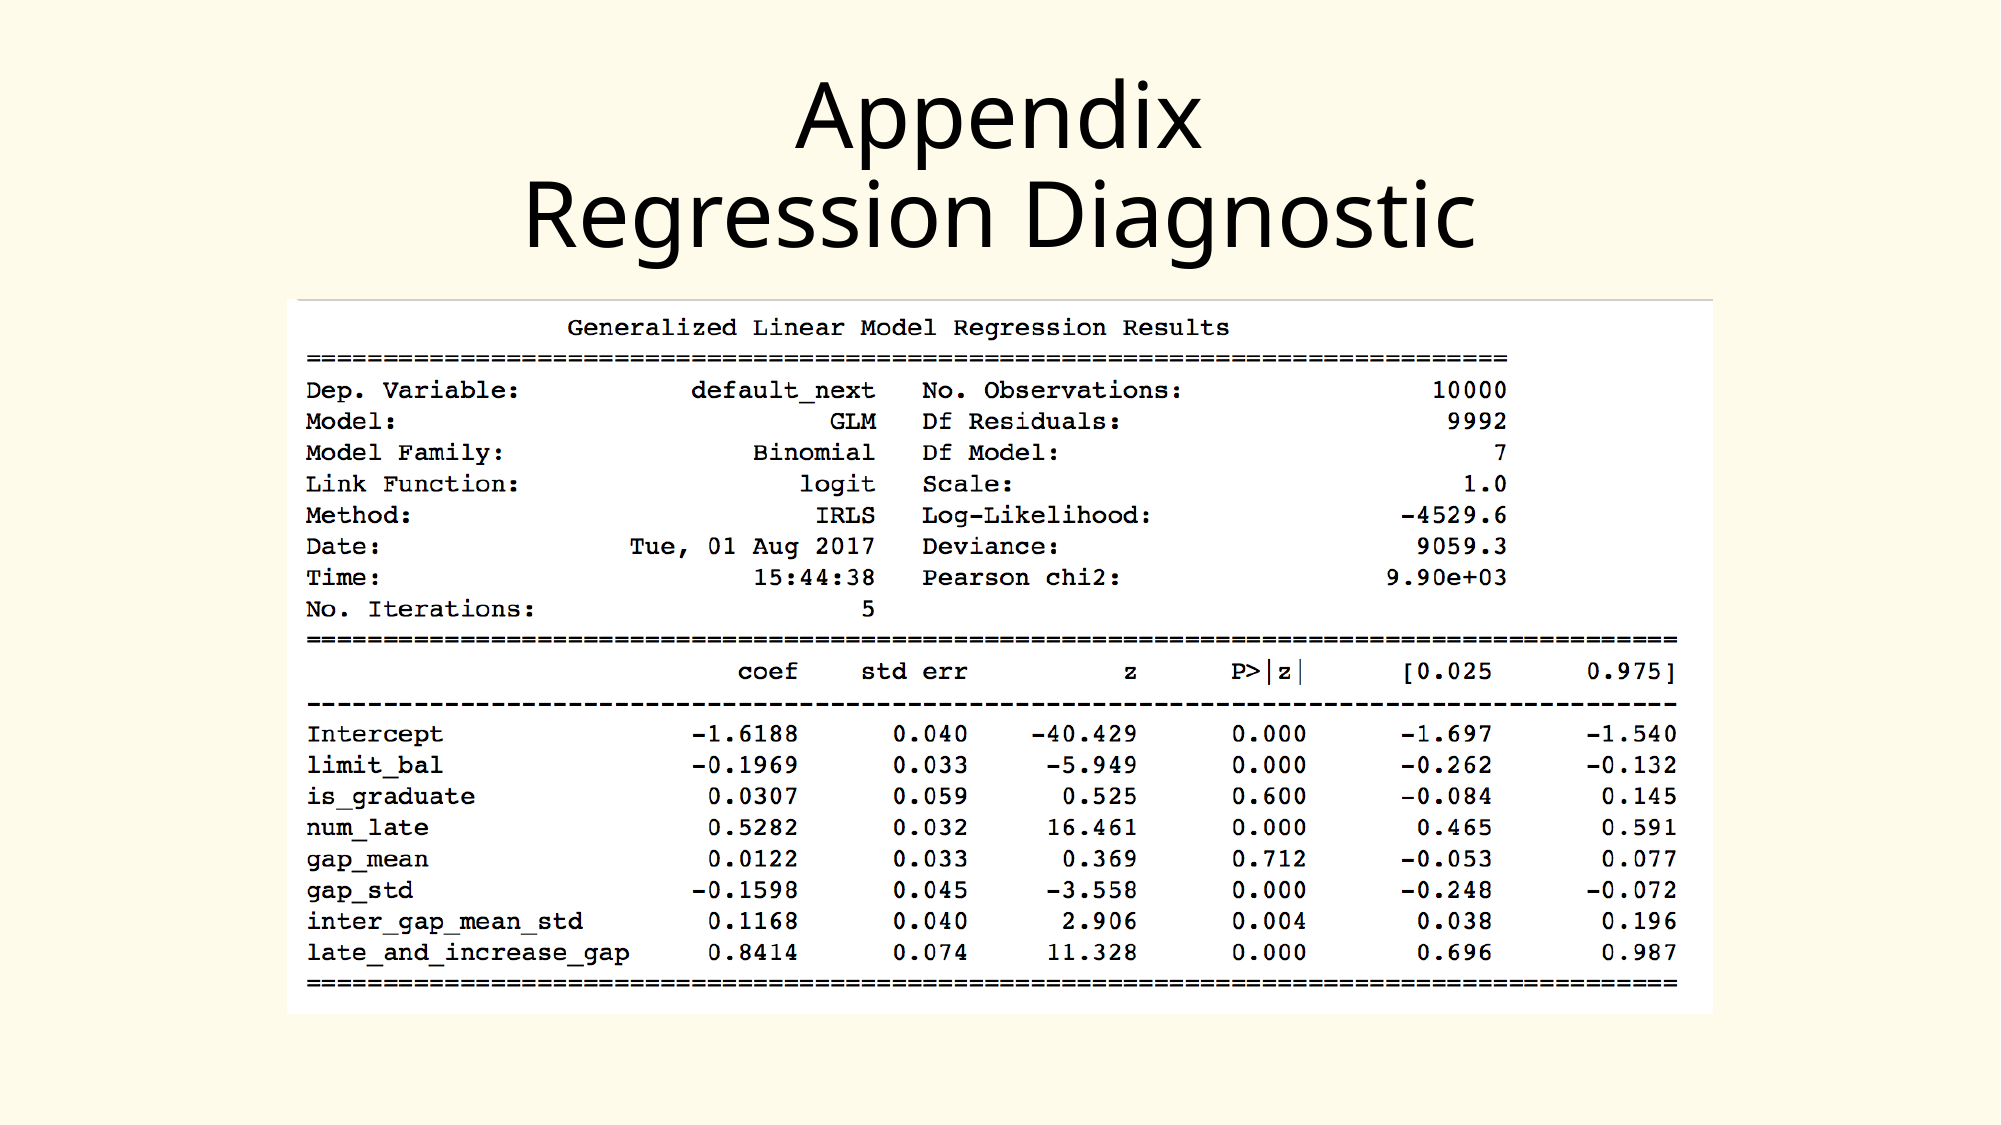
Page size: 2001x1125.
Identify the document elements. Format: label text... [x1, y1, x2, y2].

title Appendix Regression Diagnostic [137, 59, 1863, 278]
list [287, 299, 1713, 1014]
